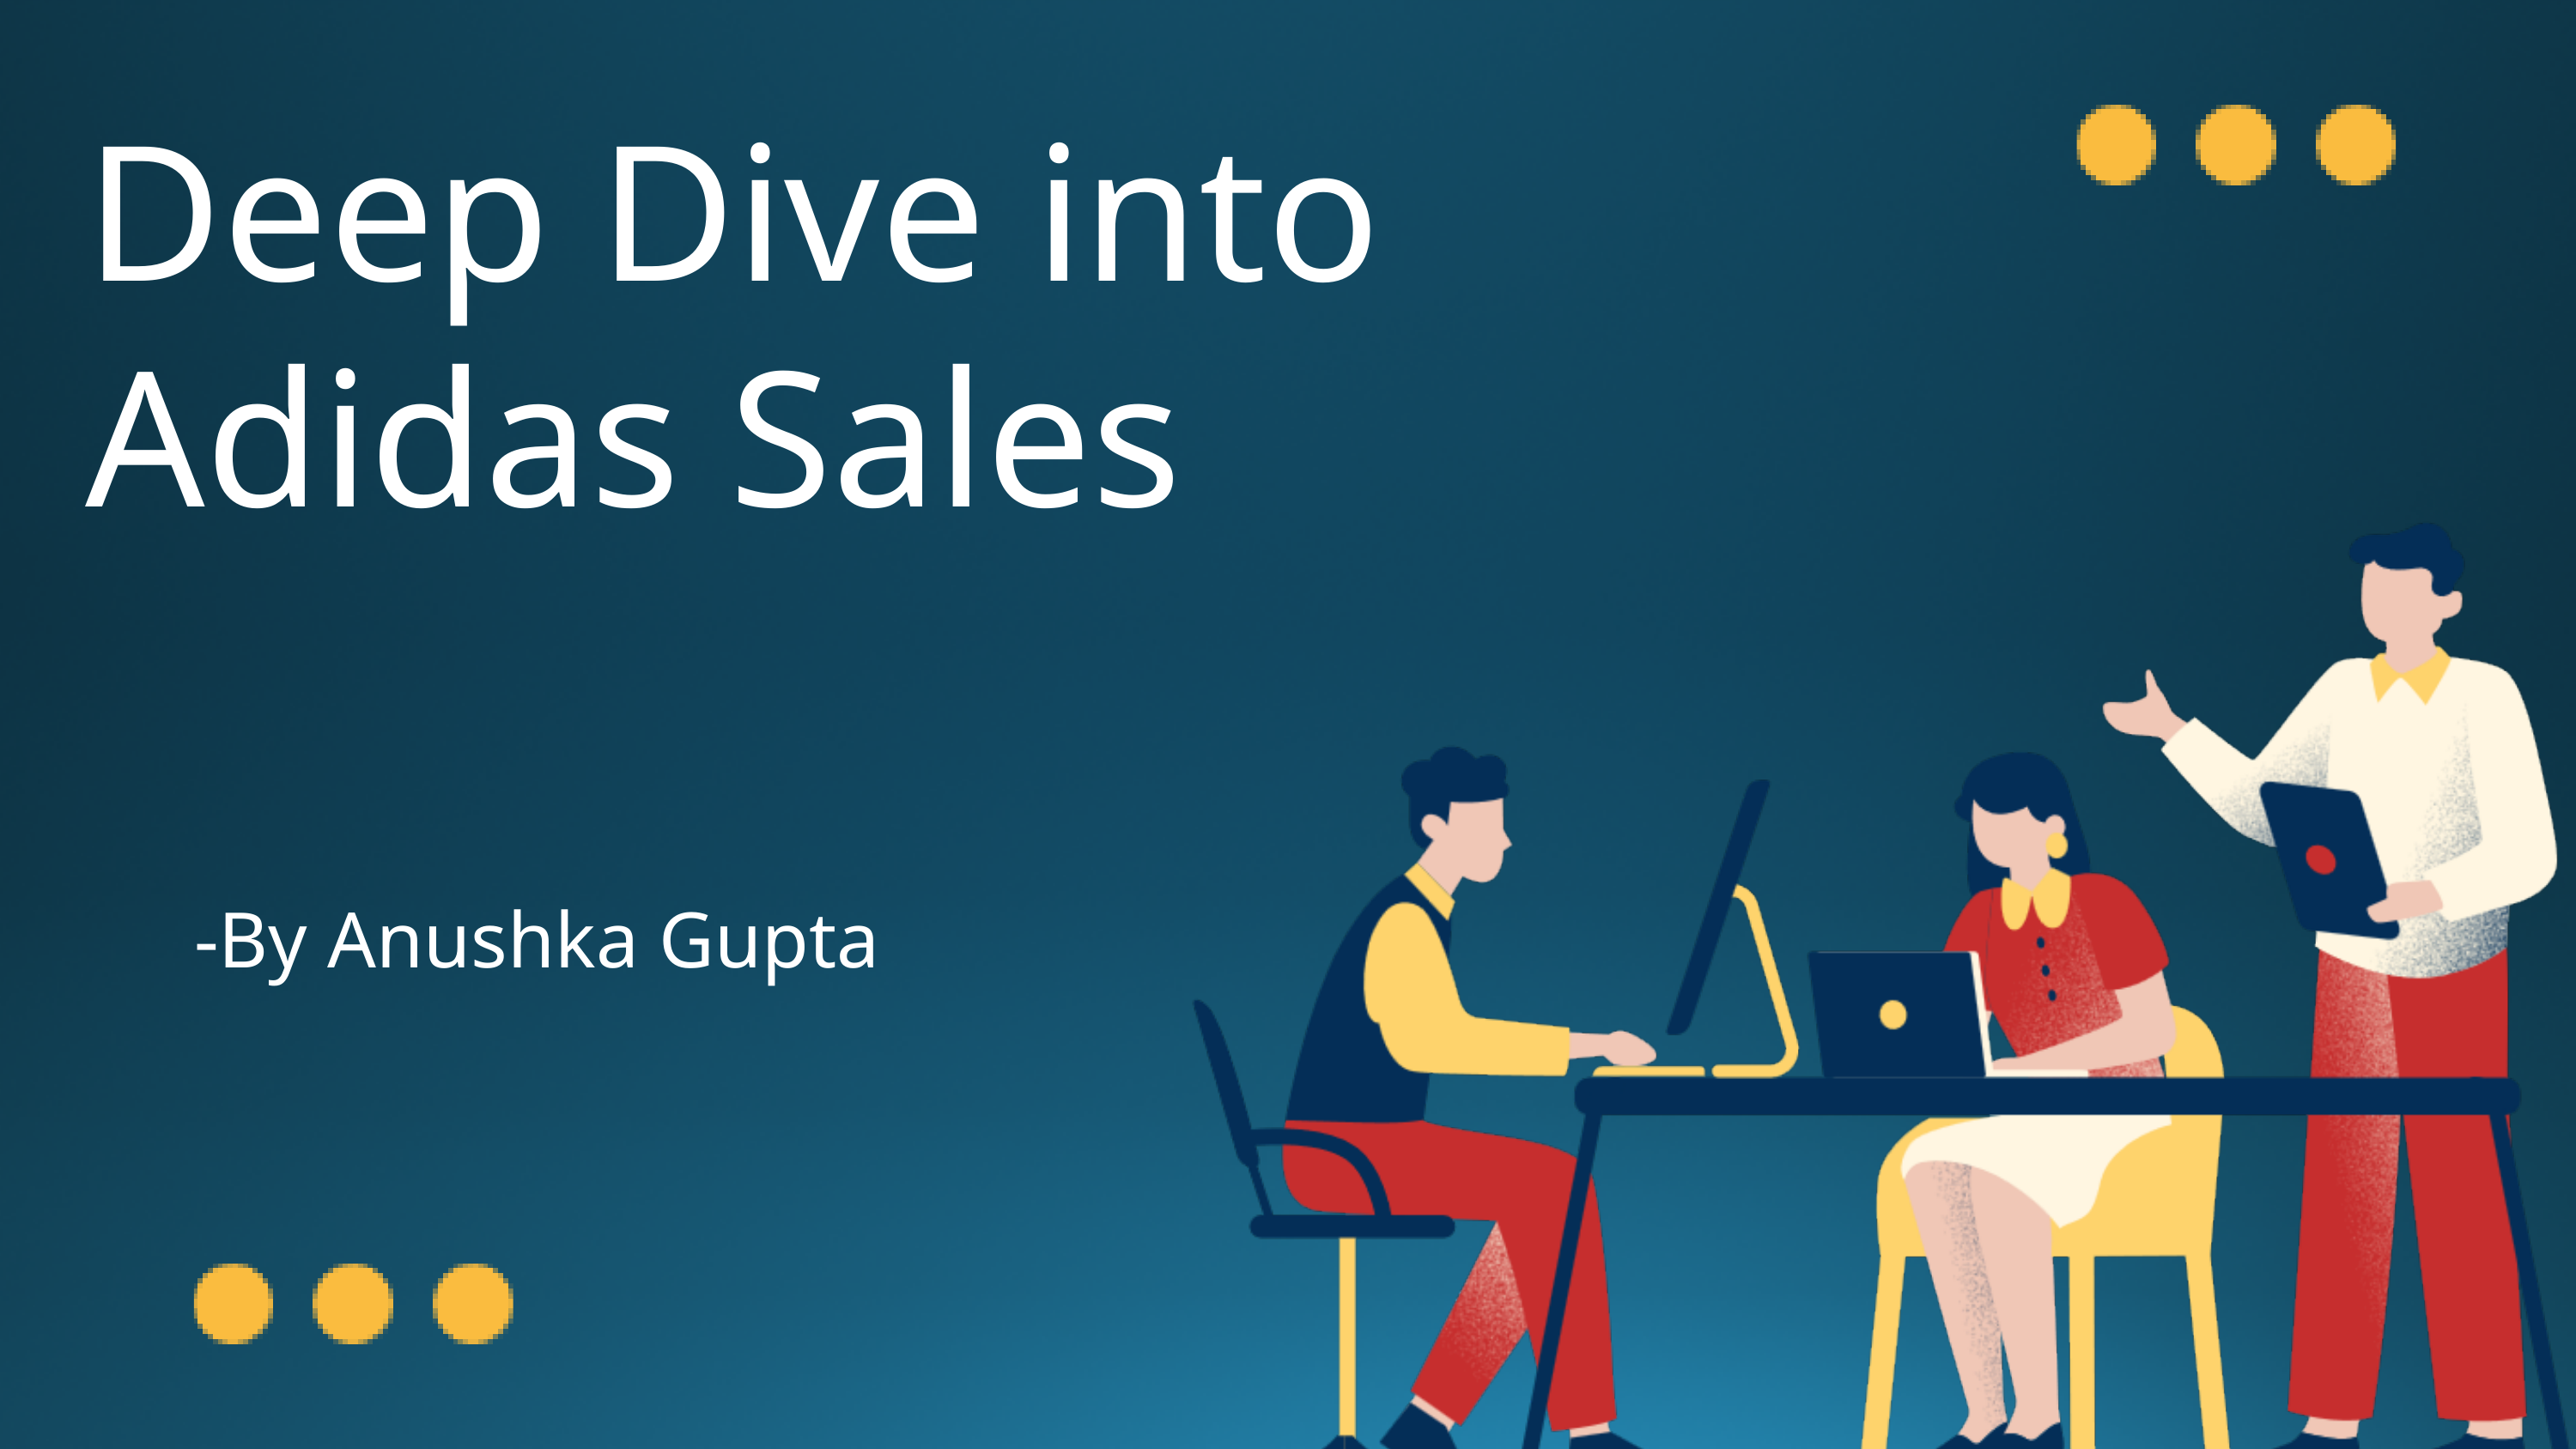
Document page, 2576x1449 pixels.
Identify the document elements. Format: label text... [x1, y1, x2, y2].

text_box Deep Dive into Adidas Sales [85, 94, 1556, 713]
picture [0, 0, 2576, 1449]
text_box [1186, 520, 2576, 1449]
text_box -By Anushka Gupta [193, 906, 980, 984]
text_box [193, 1264, 513, 1344]
text_box [2076, 105, 2397, 185]
